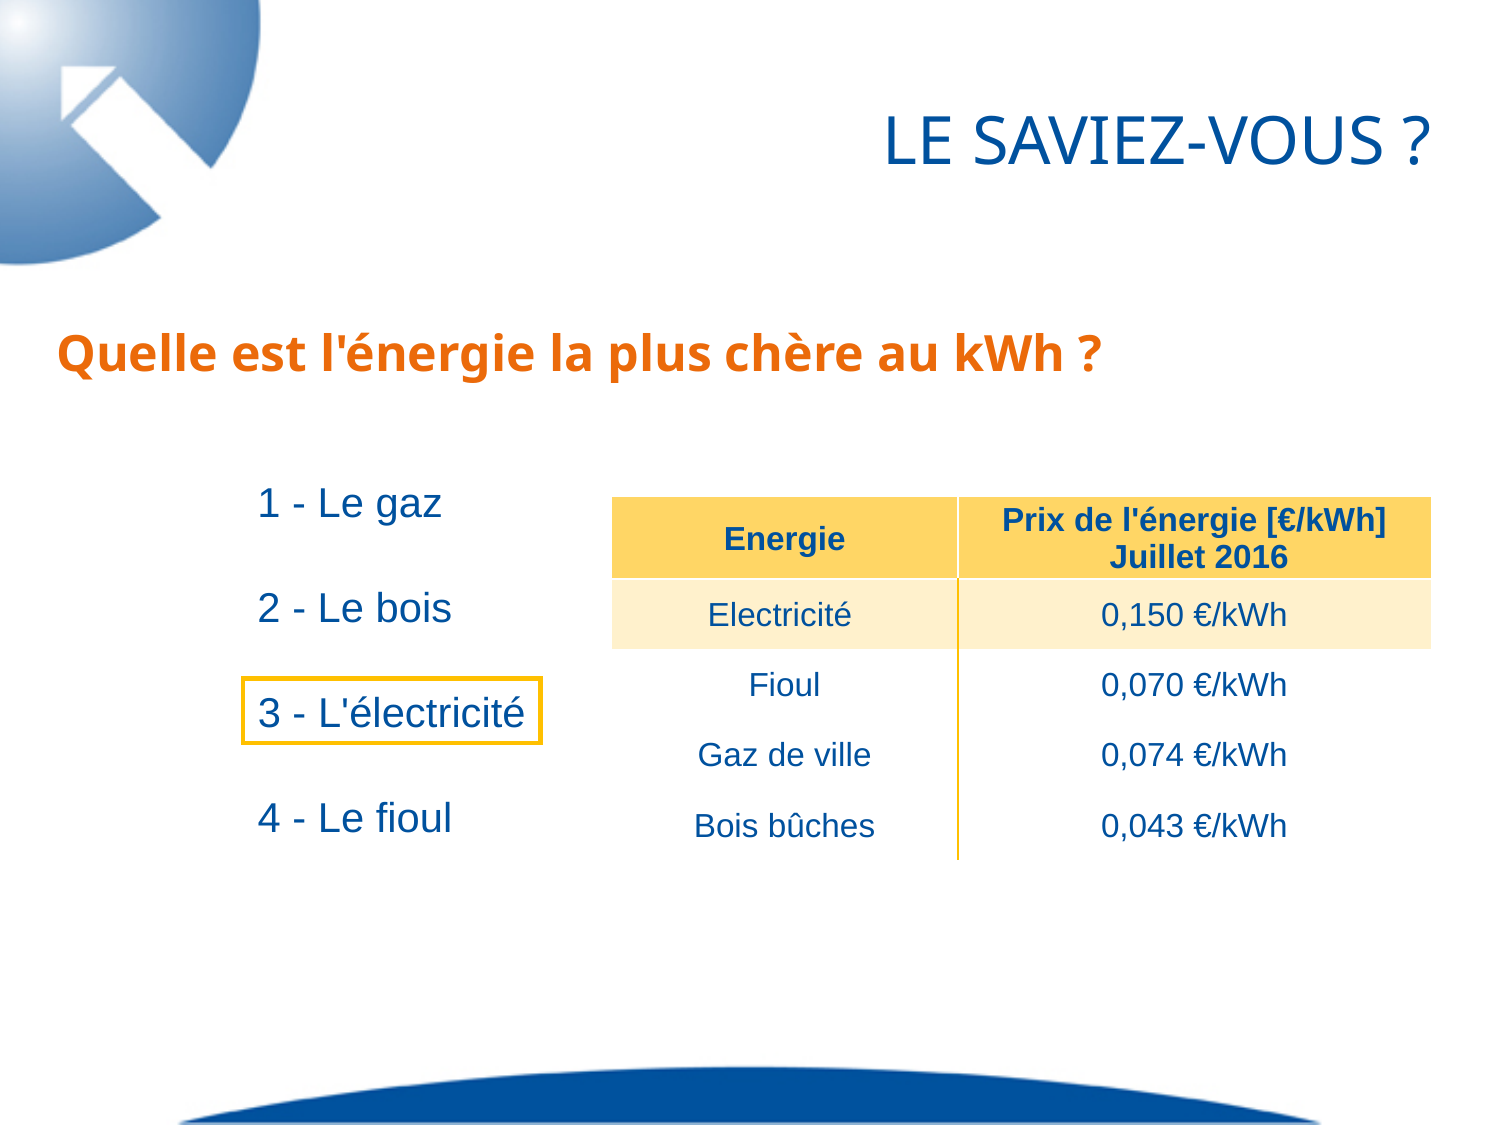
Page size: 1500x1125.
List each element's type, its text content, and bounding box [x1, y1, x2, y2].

title Le saviez-vous ? [265, 45, 1447, 232]
table_cell Bois bûches [612, 790, 957, 860]
table_cell 0,074 €/kWh [959, 720, 1431, 790]
picture [0, 0, 1500, 1125]
table_cell Fioul [612, 649, 957, 720]
table_cell Gaz de ville [612, 720, 957, 790]
table_cell 0,070 €/kWh [959, 649, 1431, 720]
list Quelle est l'énergie la plus chère au kWh ? [41, 314, 1447, 1035]
table_cell Electricité [612, 580, 957, 649]
table_cell 0,043 €/kWh [959, 790, 1431, 860]
table_header Prix de l'énergie [€/kWh] Juillet 2016 [959, 497, 1431, 578]
text_box 3 - L'électricité [243, 678, 541, 744]
text_box 2 - Le bois [242, 572, 468, 638]
text_box 4 - Le fioul [242, 783, 468, 849]
table_header Energie [612, 497, 957, 578]
table_cell 0,150 €/kWh [959, 580, 1431, 649]
text_box 1 - Le gaz [242, 468, 459, 533]
